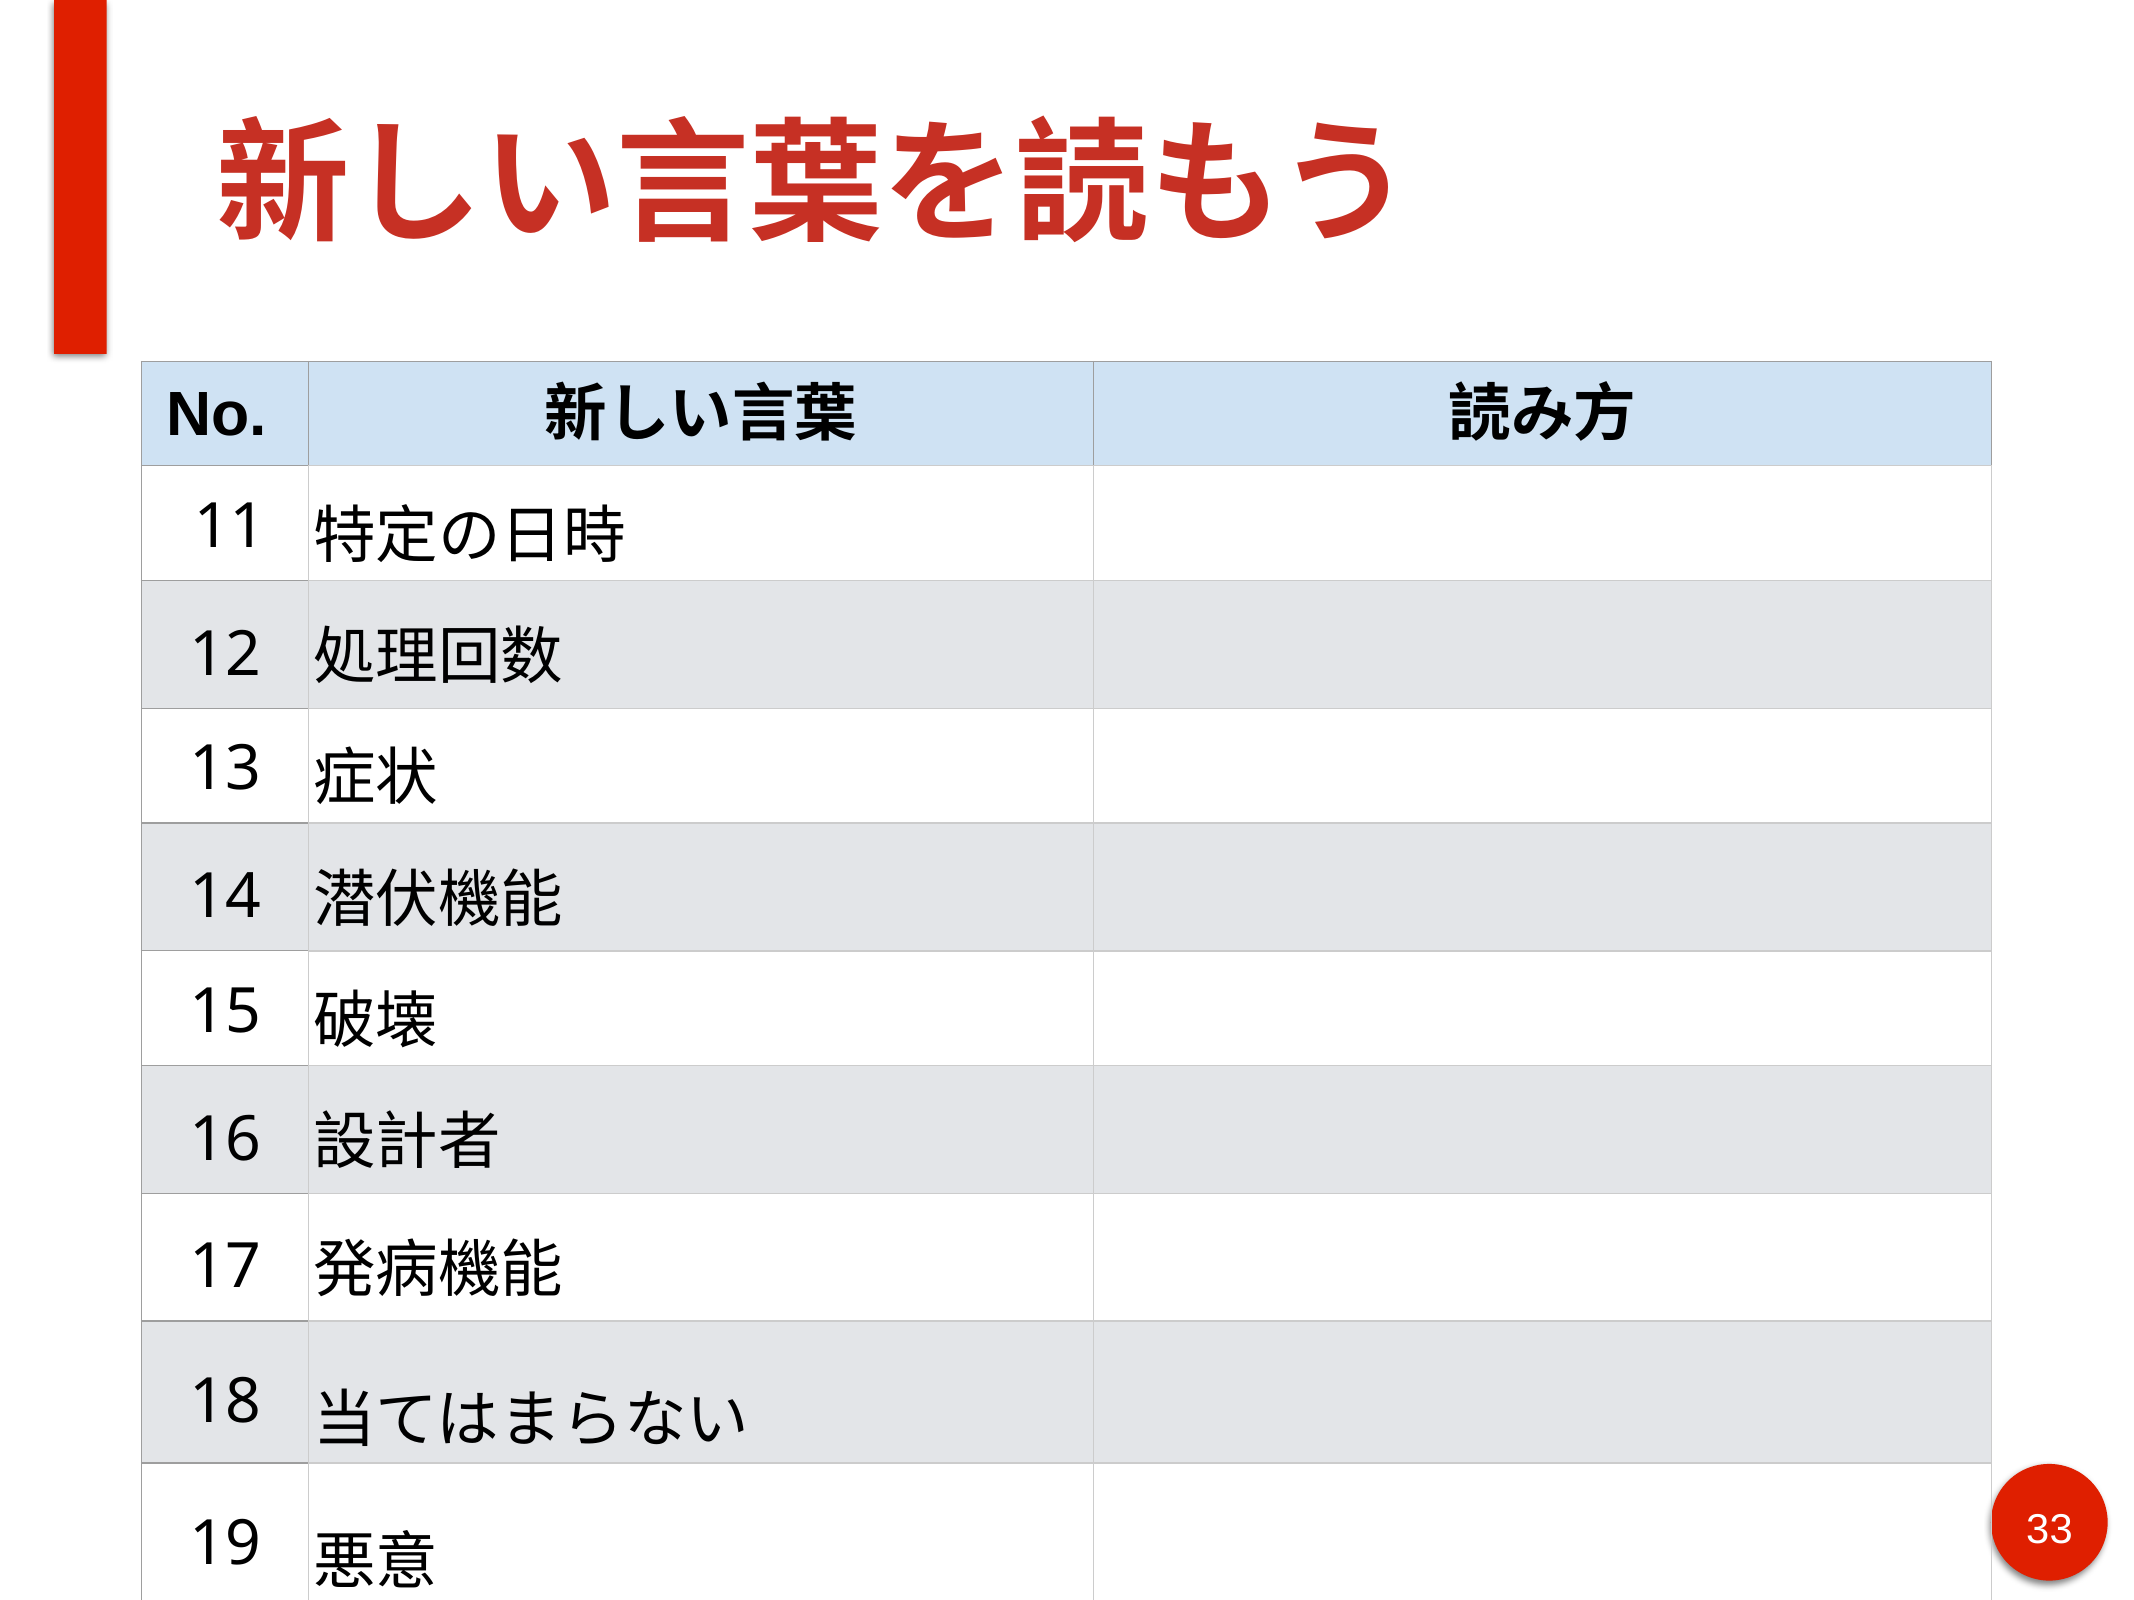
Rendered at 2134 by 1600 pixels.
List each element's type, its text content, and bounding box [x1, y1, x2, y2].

table_cell 悪意 [309, 1464, 1093, 1600]
table_cell 発病機能 [309, 1194, 1093, 1320]
table_header 新しい言葉 [309, 362, 1093, 465]
table_header No. [142, 362, 308, 465]
table_cell 11 [142, 466, 308, 580]
table_cell [1094, 824, 1991, 950]
table_cell [1094, 1066, 1991, 1193]
table_cell 処理回数 [309, 581, 1093, 708]
table_cell 18 [142, 1322, 308, 1462]
table_cell [1094, 952, 1991, 1065]
table_cell 特定の日時 [309, 466, 1093, 580]
table_cell [1094, 1322, 1991, 1462]
table_cell 16 [142, 1066, 308, 1193]
table_cell 設計者 [309, 1066, 1093, 1193]
table_cell 潜伏機能 [309, 824, 1093, 950]
table_cell 当てはまらない [309, 1322, 1093, 1462]
table_cell 13 [142, 709, 308, 822]
table_cell 症状 [309, 709, 1093, 822]
table_cell 破壊 [309, 952, 1093, 1065]
table_cell [1094, 1194, 1991, 1320]
table_cell 14 [142, 824, 308, 950]
slide_number 33 [2012, 1493, 2087, 1552]
table_cell [1094, 1464, 1991, 1600]
table_cell [1094, 581, 1991, 708]
table_cell [1094, 466, 1991, 580]
table_cell 12 [142, 581, 308, 708]
table_header 読み方 [1094, 362, 1991, 465]
table_cell [1094, 709, 1991, 822]
table_cell 19 [142, 1464, 308, 1600]
table_cell 17 [142, 1194, 308, 1320]
table_cell 15 [142, 951, 308, 1065]
title 新しい言葉を読もう [208, 18, 2030, 336]
